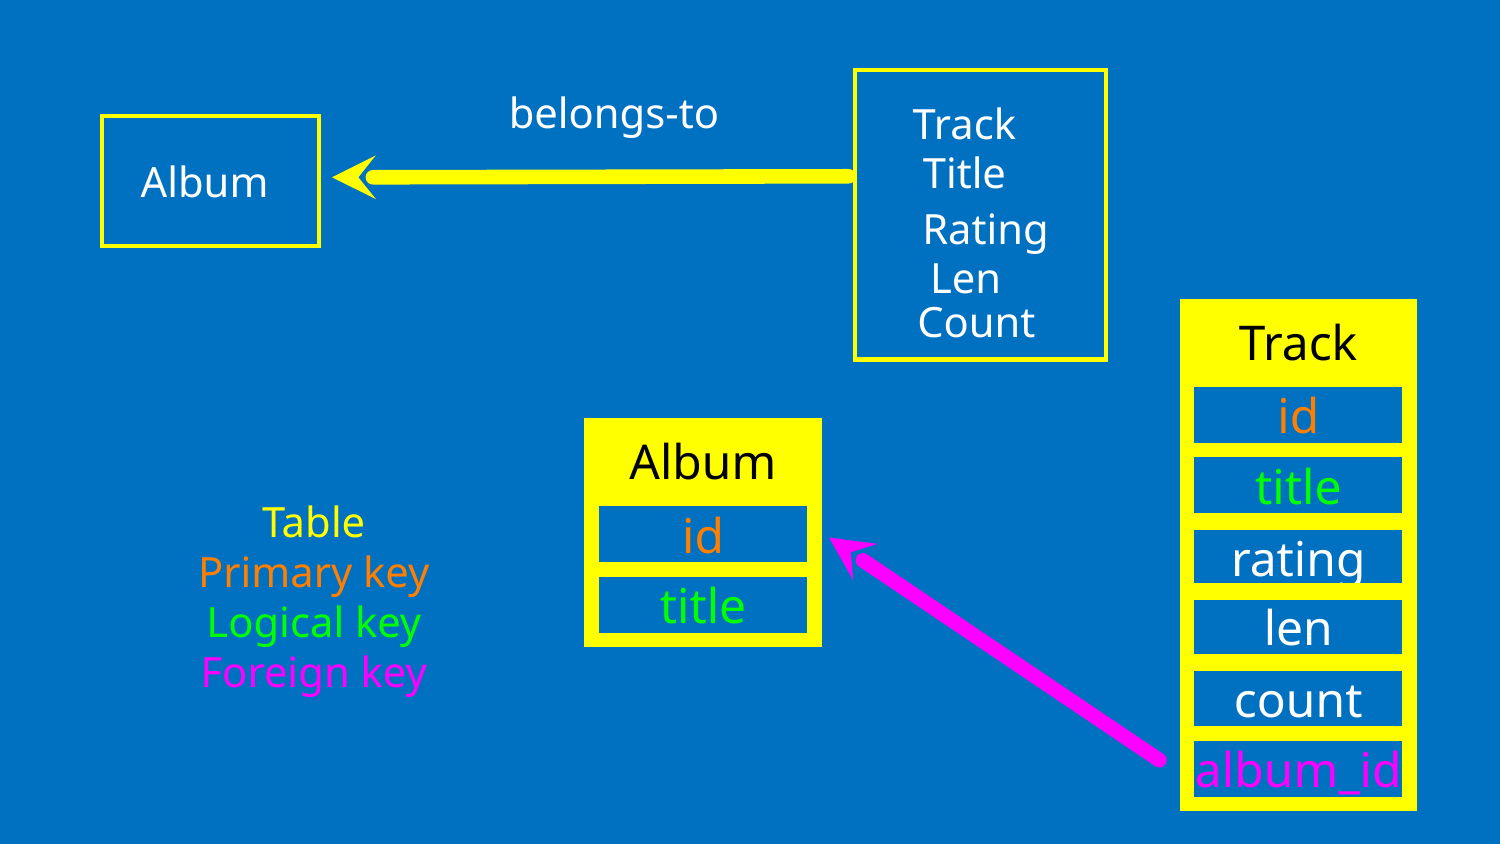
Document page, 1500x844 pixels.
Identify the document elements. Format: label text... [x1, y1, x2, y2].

text_box title [591, 569, 815, 640]
text_box Table Primary key Logical key Foreign key [167, 495, 460, 697]
text_box len [1187, 590, 1410, 661]
text_box Rating [911, 199, 1060, 257]
text_box [855, 70, 1106, 360]
text_box id [591, 499, 815, 569]
text_box [101, 116, 319, 247]
text_box Len [928, 257, 1025, 291]
text_box Track [911, 93, 1039, 152]
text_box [828, 537, 1160, 761]
text_box Title [919, 142, 1032, 201]
text_box id [1187, 379, 1410, 450]
text_box rating [1187, 522, 1410, 590]
text_box Count [916, 291, 1037, 350]
text_box belongs-to [496, 83, 732, 141]
text_box count [1187, 663, 1410, 733]
text_box album_id [1187, 733, 1410, 804]
text_box Track [1187, 305, 1410, 377]
text_box Album [591, 425, 815, 496]
text_box title [1187, 450, 1410, 521]
